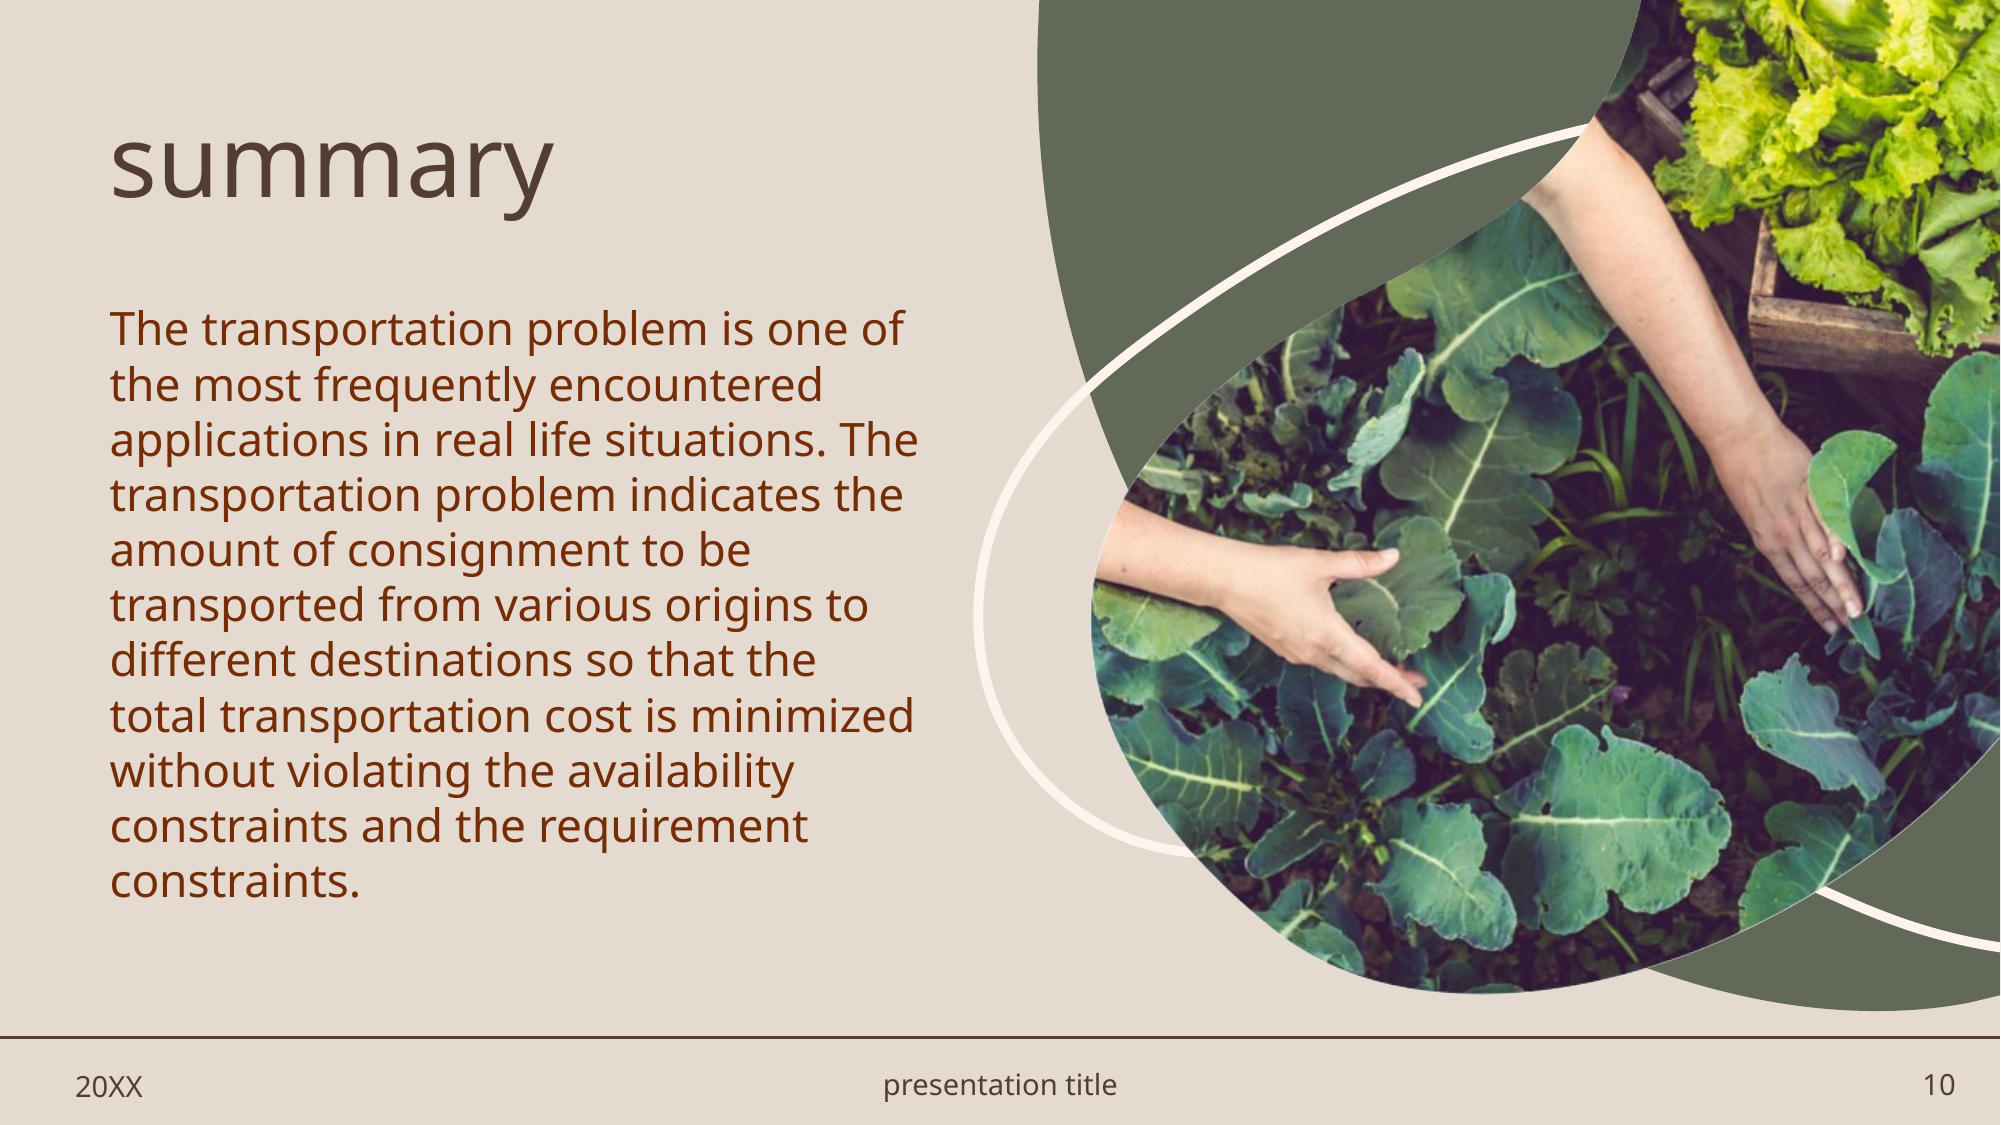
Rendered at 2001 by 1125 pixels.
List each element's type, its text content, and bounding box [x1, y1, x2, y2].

title summary [94, 115, 1090, 227]
slide_number 20XX [60, 1060, 222, 1112]
list The transportation problem is one of the most frequently encountered applications in real life situations. The transportation problem indicates the amount of consignment to be transported from various origins to different destinations so that the total transportation cost is minimized without violating the availability constraints and the requirement constraints. [94, 292, 941, 961]
slide_number 10 [1808, 1060, 1971, 1112]
footer presentation title [718, 1060, 1283, 1112]
picture [1090, 0, 2000, 995]
